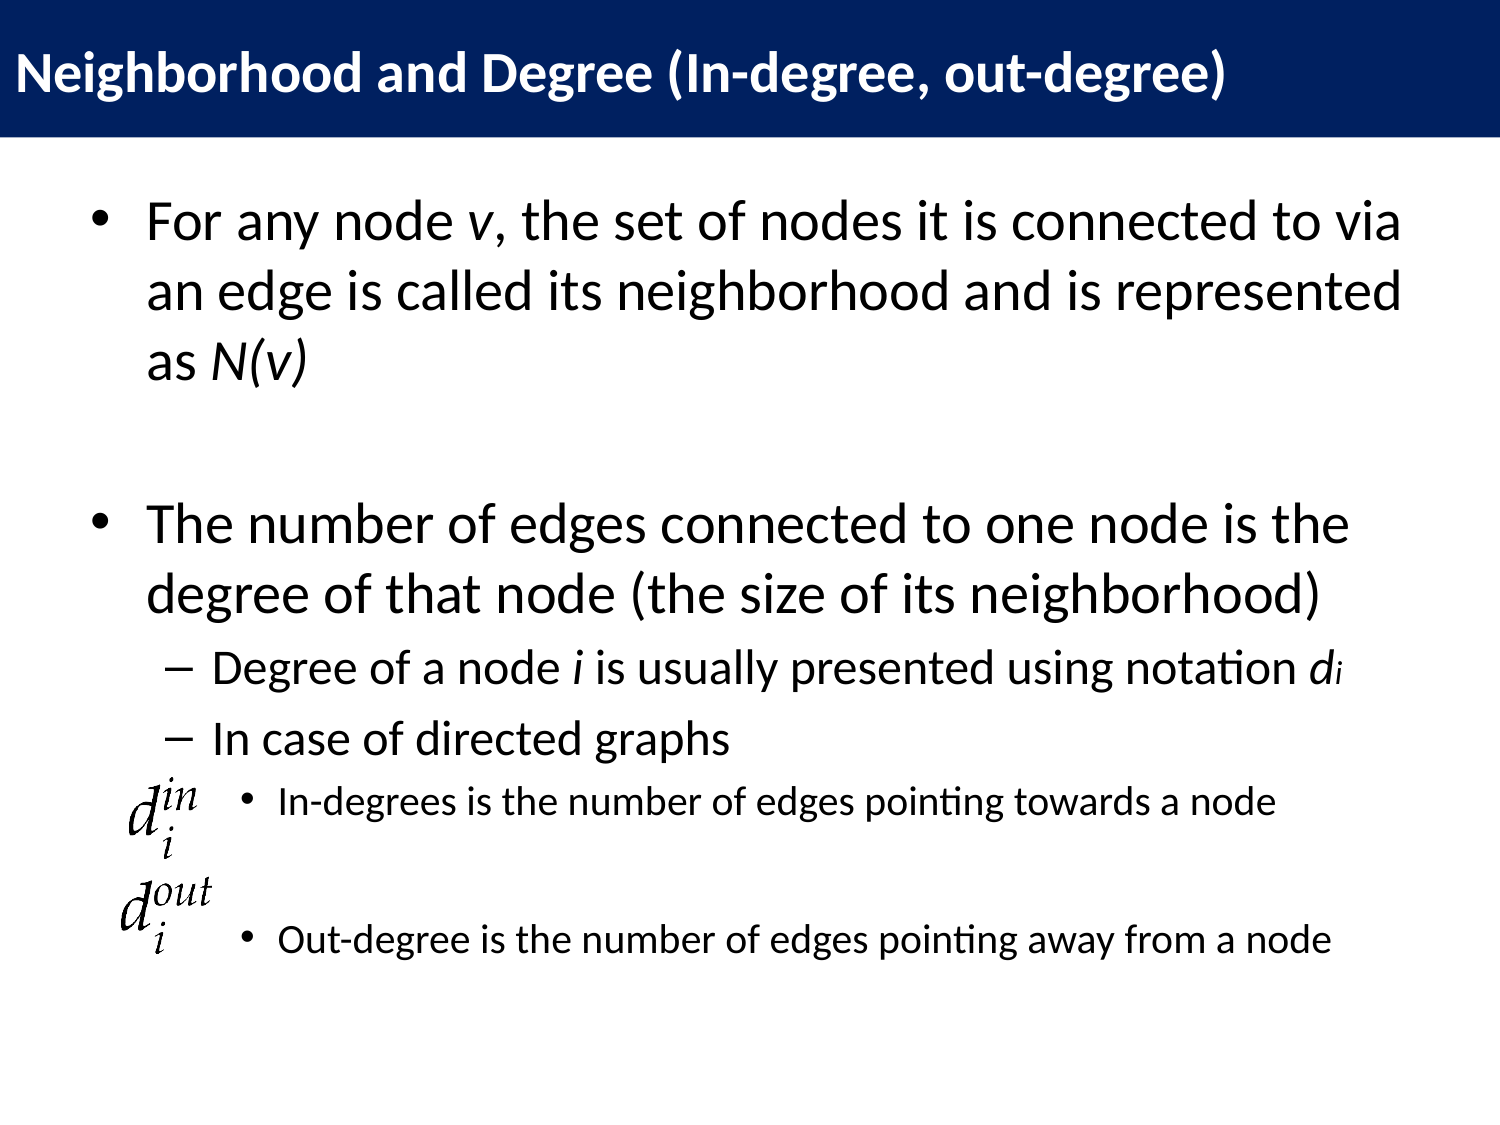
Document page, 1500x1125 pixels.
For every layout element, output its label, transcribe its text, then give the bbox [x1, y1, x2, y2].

list For any node v, the set of nodes it is connected to via an edge is called its neighborhood and is represented as N(v) The number of edges connected to one node is the degree of that node (the size of its neighborhood) Degree of a node i is usually presented using notation di In case of directed graphs In-degrees is the number of edges pointing towards a node Out-degree is the number of edges pointing away from a node [75, 174, 1475, 1048]
title Neighborhood and Degree (In-degree, out-degree) [0, 0, 1500, 138]
picture [119, 874, 213, 955]
picture [127, 774, 201, 860]
